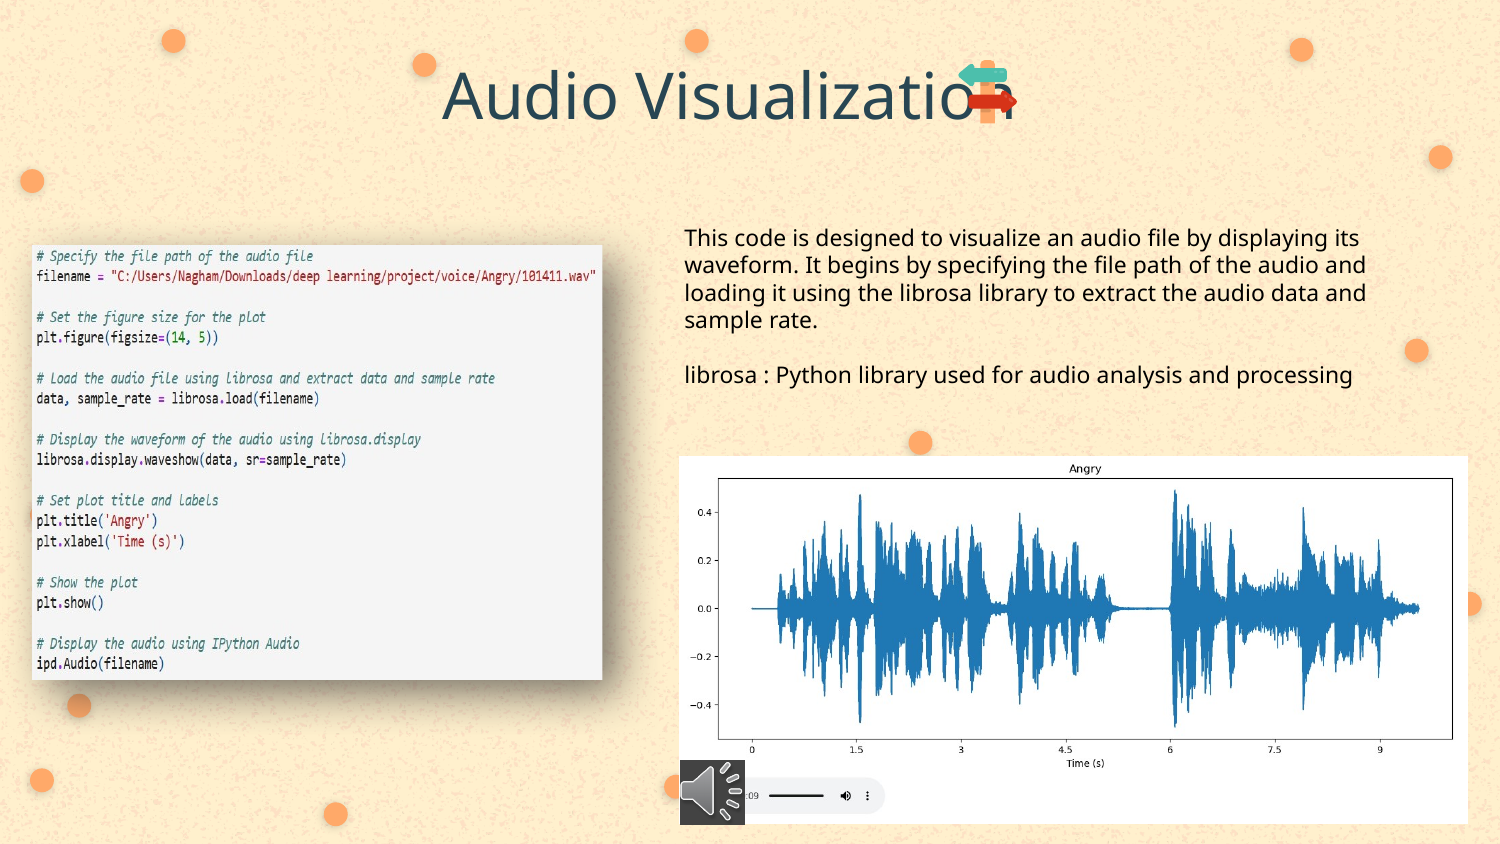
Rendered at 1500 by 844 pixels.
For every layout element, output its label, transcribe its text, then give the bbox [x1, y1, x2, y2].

title Audio Visualization [427, 39, 1500, 144]
picture [679, 455, 1469, 827]
text_box This code is designed to visualize an audio file by displaying its waveform. It begins by specifying the file path of the audio and loading it using the librosa library to extract the audio data and sample rate. librosa : Python library used for audio analysis and processing [669, 216, 1425, 396]
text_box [957, 59, 1018, 124]
picture [31, 245, 603, 680]
